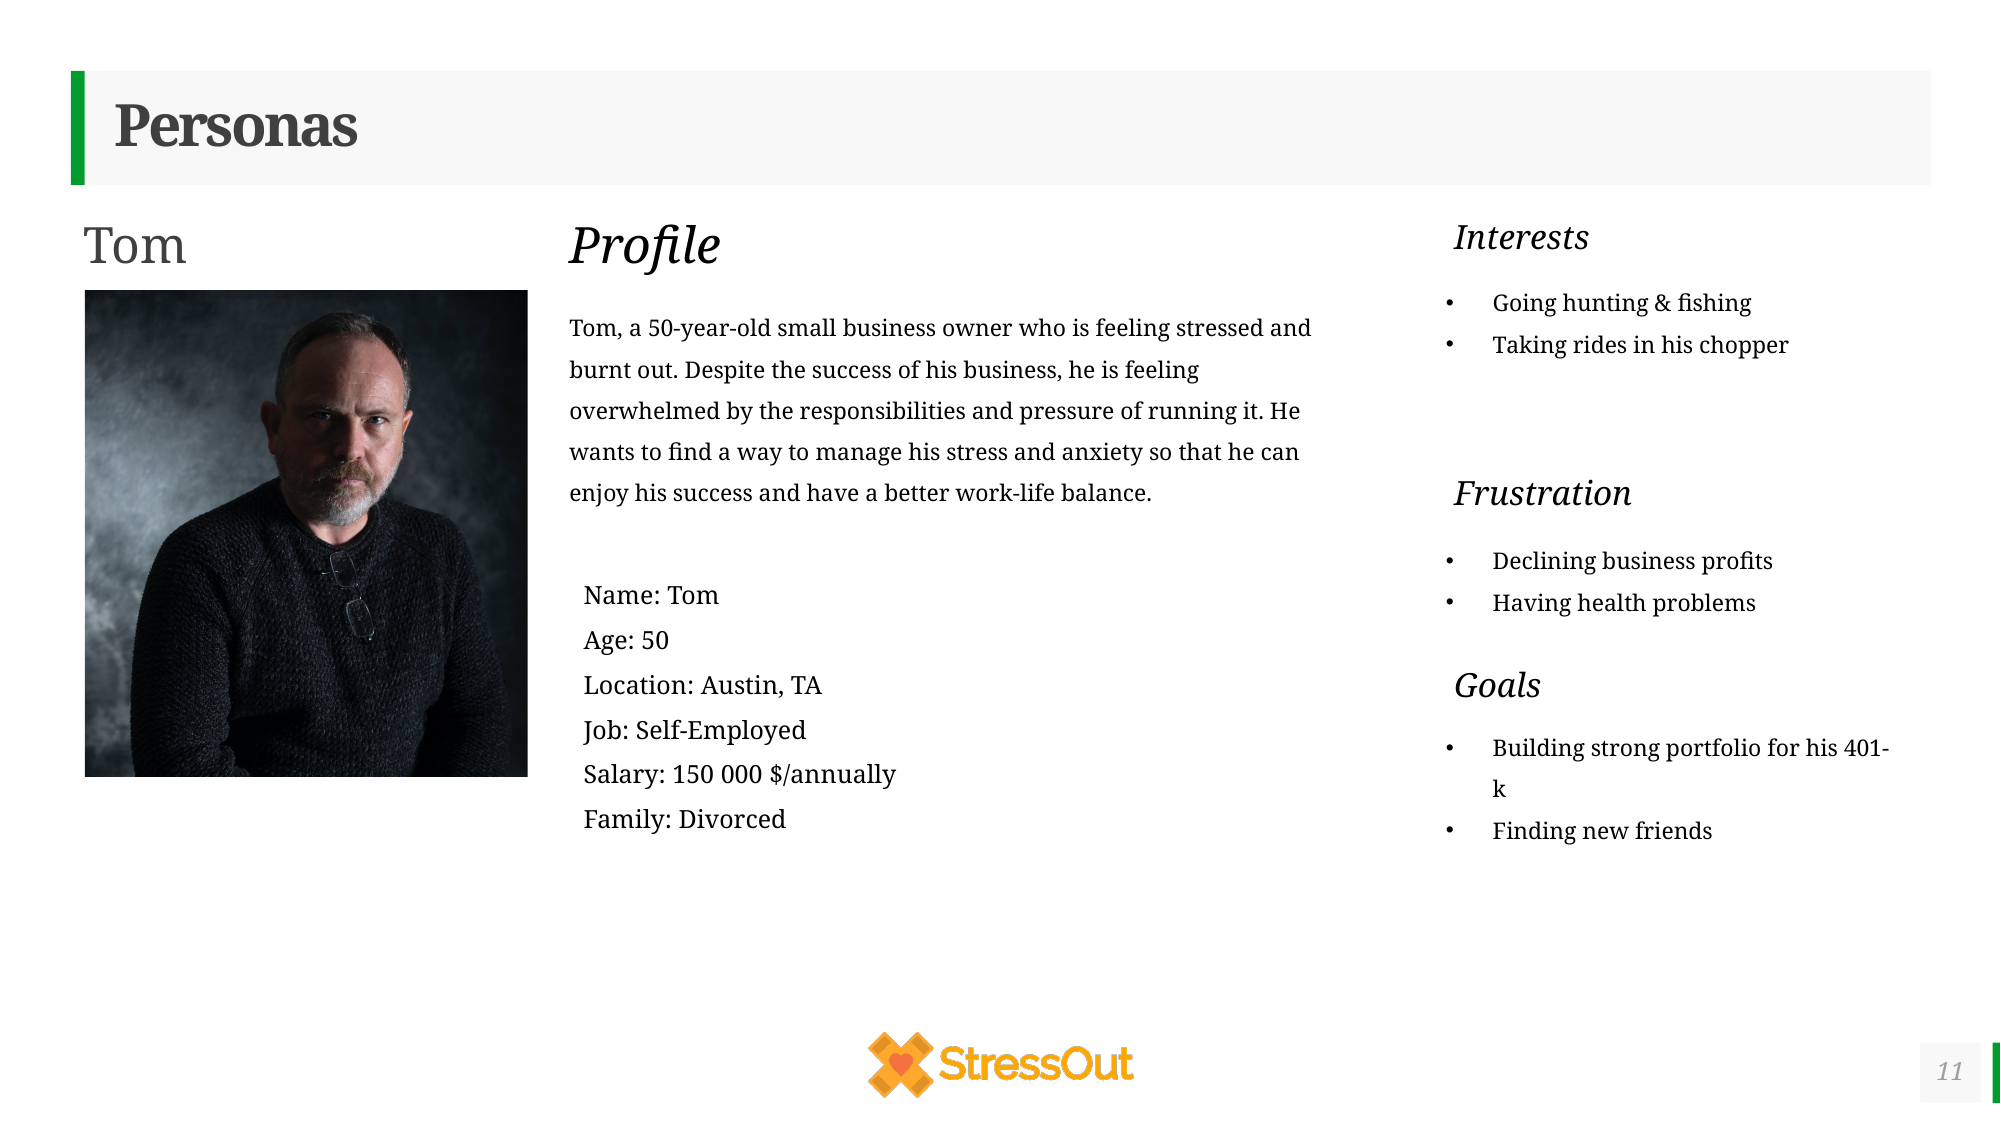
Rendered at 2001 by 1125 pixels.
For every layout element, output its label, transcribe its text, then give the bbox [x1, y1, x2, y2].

text_box Building strong portfolio for his 401-k Finding new friends [1431, 712, 1916, 851]
text_box Going hunting & fishing Taking rides in his chopper [1431, 267, 1916, 365]
text_box Goals [1454, 669, 1645, 712]
picture [84, 290, 528, 777]
slide_number 11 [1920, 1042, 1982, 1103]
title Personas [84, 70, 1932, 185]
text_box Tom, a 50-year-old small business owner who is feeling stressed and burnt out. Despite the success of his business, he is feeling overwhelmed by the responsibilities and pressure of running it. He wants to find a way to manage his stress and anxiety so that he can enjoy his success and have a better work-life balance. [569, 300, 1326, 468]
text_box Name: Tom Age: 50 Location: Austin, TA Job: Self-Employed Salary: 150 000 $/annually Family: Divorced [568, 557, 1326, 842]
text_box Profile [569, 220, 728, 287]
text_box Declining business profits Having health problems [1431, 525, 1916, 623]
text_box Frustration [1454, 476, 1645, 525]
text_box Interests [1454, 220, 1645, 267]
text_box Tom [83, 220, 326, 287]
picture [856, 1025, 1144, 1105]
